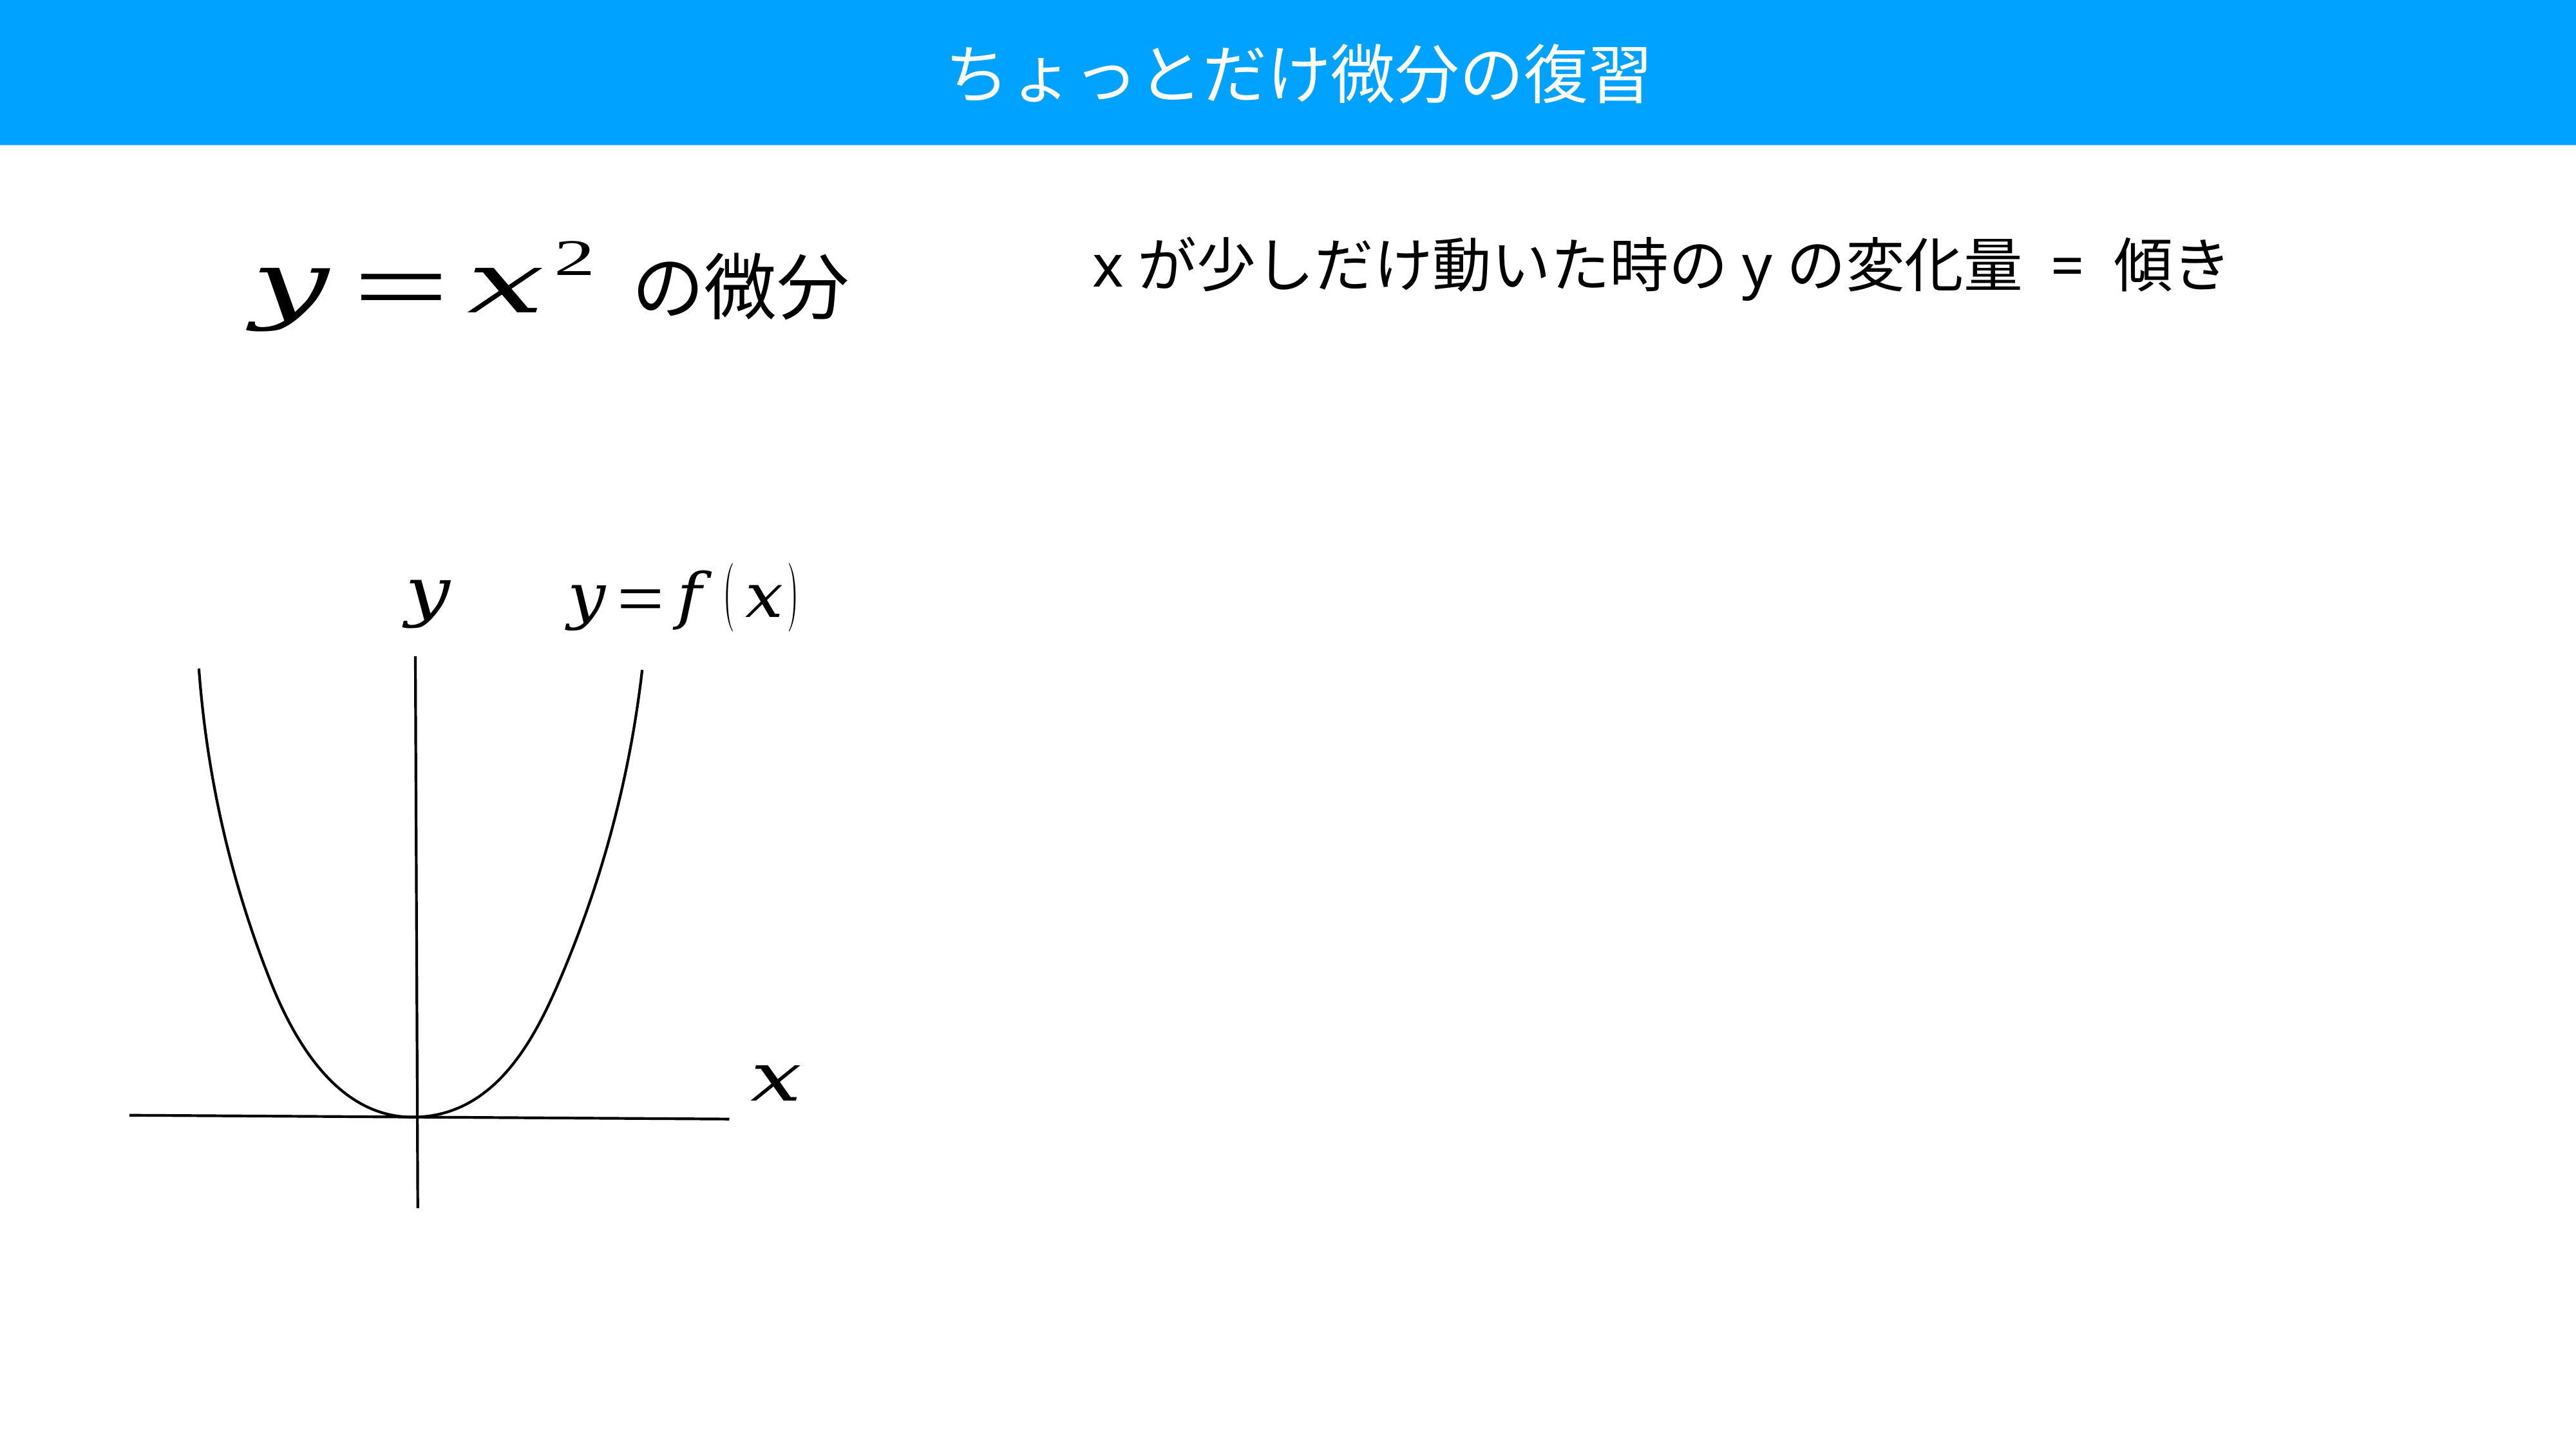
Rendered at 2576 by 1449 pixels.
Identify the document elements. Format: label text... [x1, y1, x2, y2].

text_box [0, 0, 2576, 146]
text_box xが少しだけ動いた時のyの変化量 = 傾き [1086, 222, 2238, 305]
text_box ちょっとだけ微分の復習 [939, 28, 1659, 117]
text_box [198, 668, 643, 1117]
text_box の微分 [626, 236, 855, 334]
